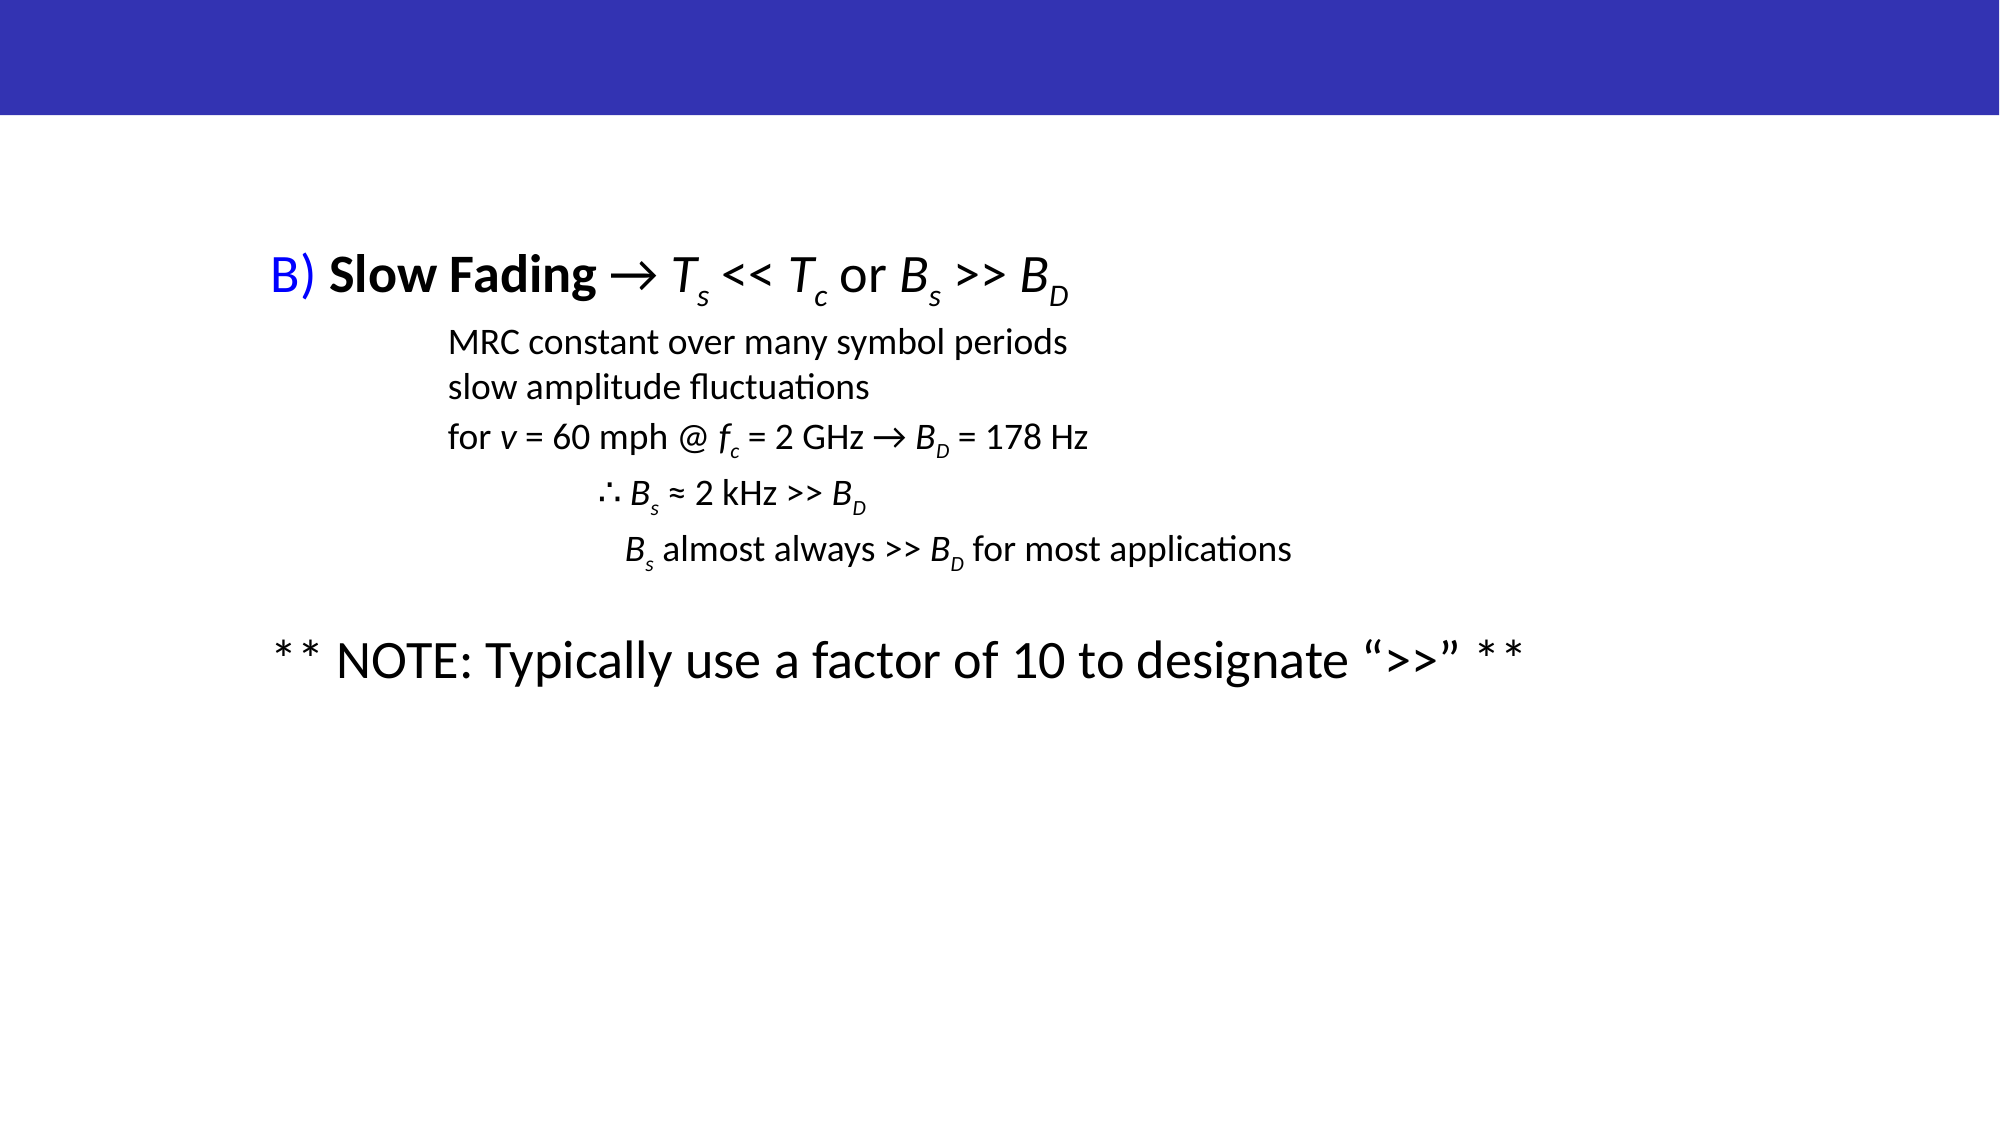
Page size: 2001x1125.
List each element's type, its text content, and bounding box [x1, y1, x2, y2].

list B) Slow Fading → Ts << Tc or Bs >> BD MRC constant over many symbol periods slow amplitude fluctuations for v = 60 mph @ fc = 2 GHz → BD = 178 Hz ∴ Bs ≈ 2 kHz >> BD Bs almost always >> BD for most applications ** NOTE: Typically use a factor of 10 to designate “>>” ** [270, 230, 1850, 665]
